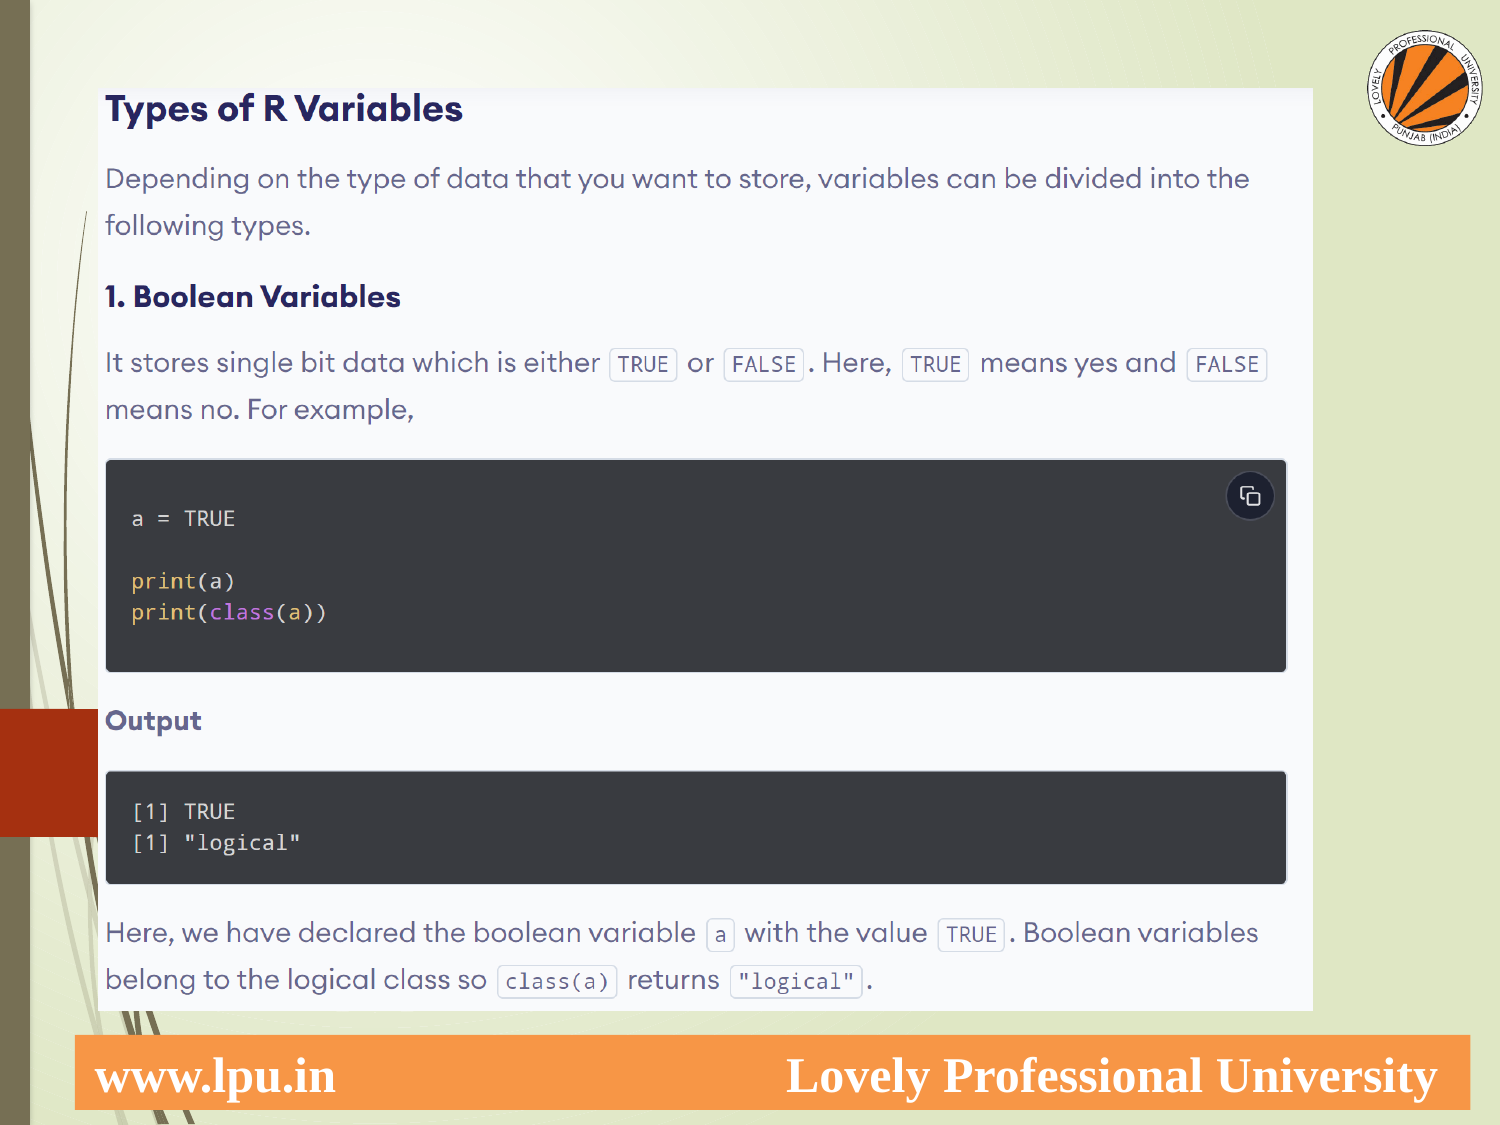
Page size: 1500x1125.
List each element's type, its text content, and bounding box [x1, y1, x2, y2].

picture [1366, 30, 1483, 147]
text_box www.lpu.in Lovely Professional University [74, 1034, 1471, 1110]
picture [98, 88, 1314, 1011]
